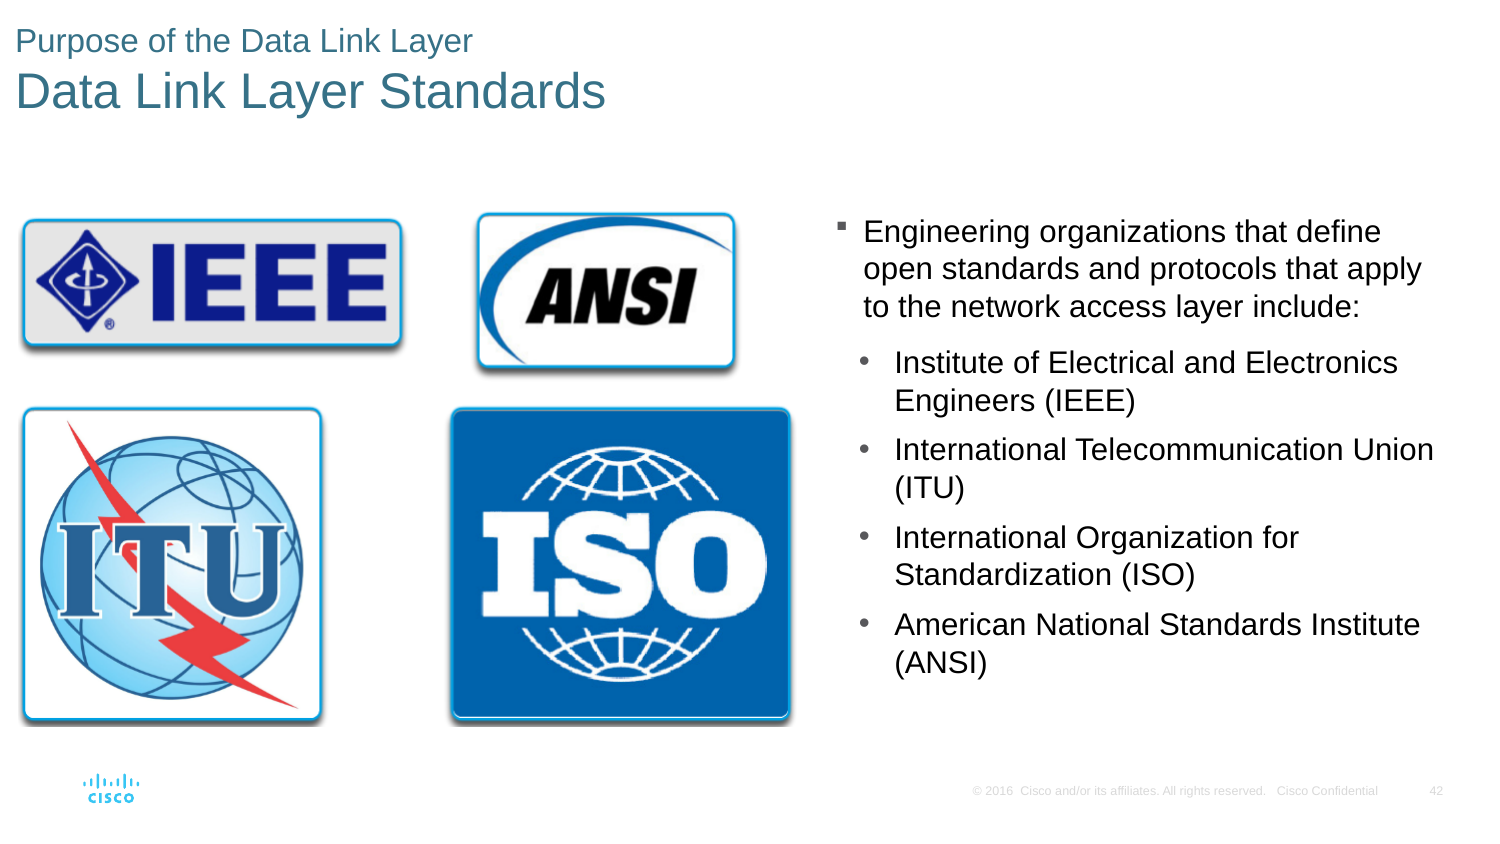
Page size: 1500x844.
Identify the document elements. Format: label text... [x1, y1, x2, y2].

list Engineering organizations that define open standards and protocols that apply to the network access layer include: Institute of Electrical and Electronics Engineers (IEEE) International Telecommunication Union (ITU) International Organization for Standardization (ISO) American National Standards Institute (ANSI) [820, 203, 1462, 703]
picture [18, 203, 798, 727]
title Purpose of the Data Link Layer Data Link Layer Standards [0, 6, 1500, 131]
